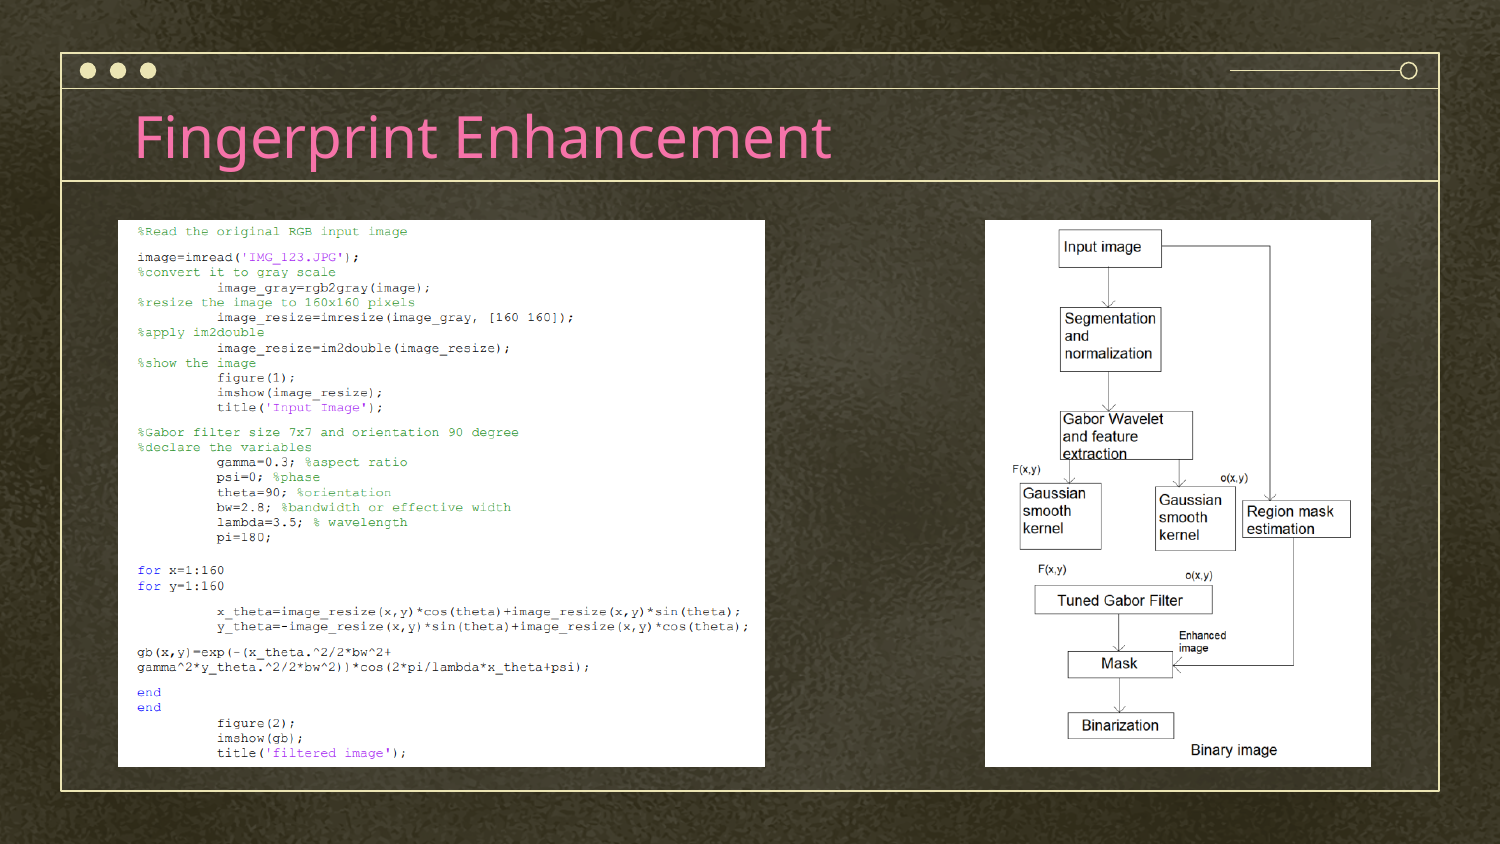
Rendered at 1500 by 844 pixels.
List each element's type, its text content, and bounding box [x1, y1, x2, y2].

picture [117, 220, 766, 767]
title Fingerprint Enhancement [118, 88, 1382, 182]
picture [985, 220, 1371, 767]
